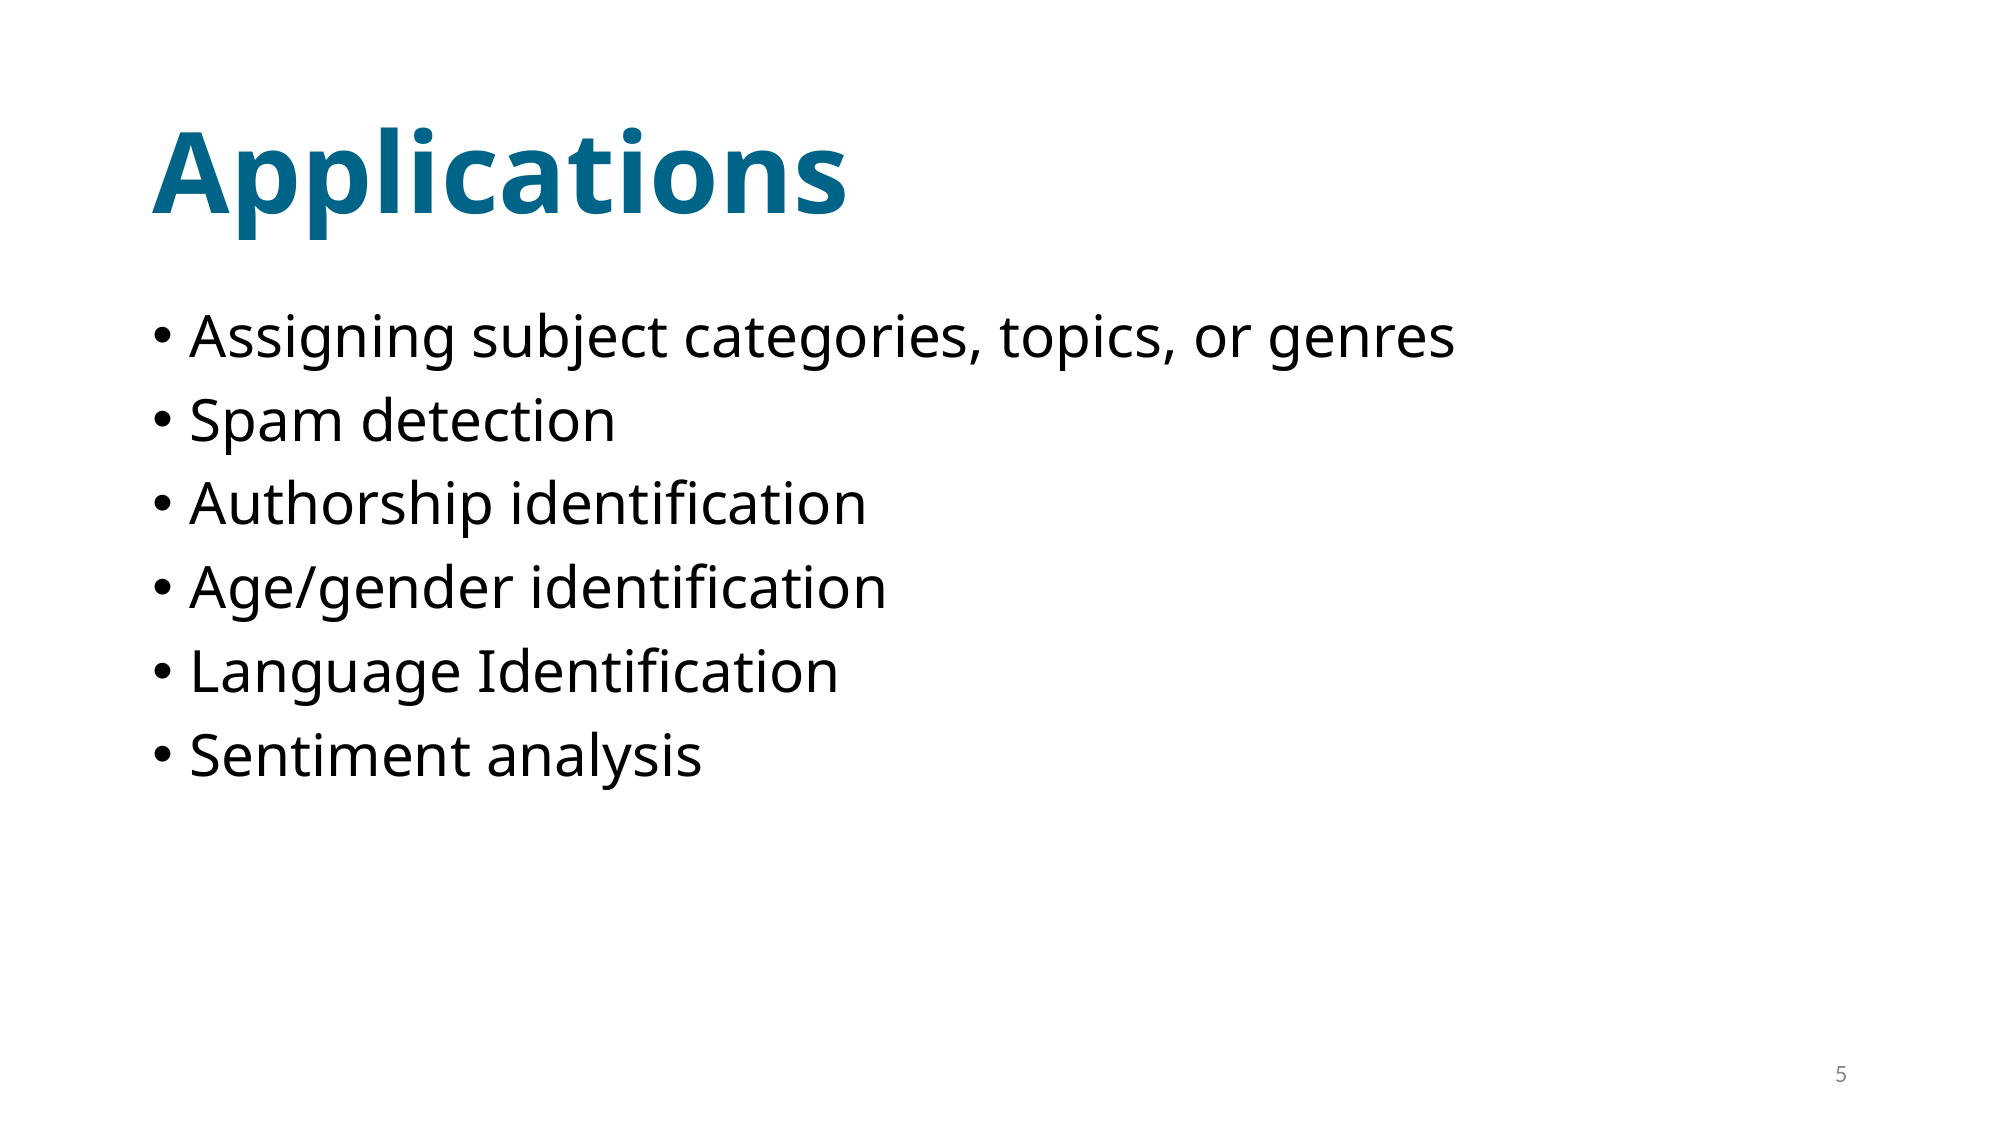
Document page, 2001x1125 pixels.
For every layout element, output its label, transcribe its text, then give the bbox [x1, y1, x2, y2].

title Applications [137, 59, 1863, 278]
slide_number 5 [1412, 1042, 1863, 1103]
list Assigning subject categories, topics, or genres Spam detection Authorship identification Age/gender identification Language Identification Sentiment analysis [137, 299, 1863, 1066]
